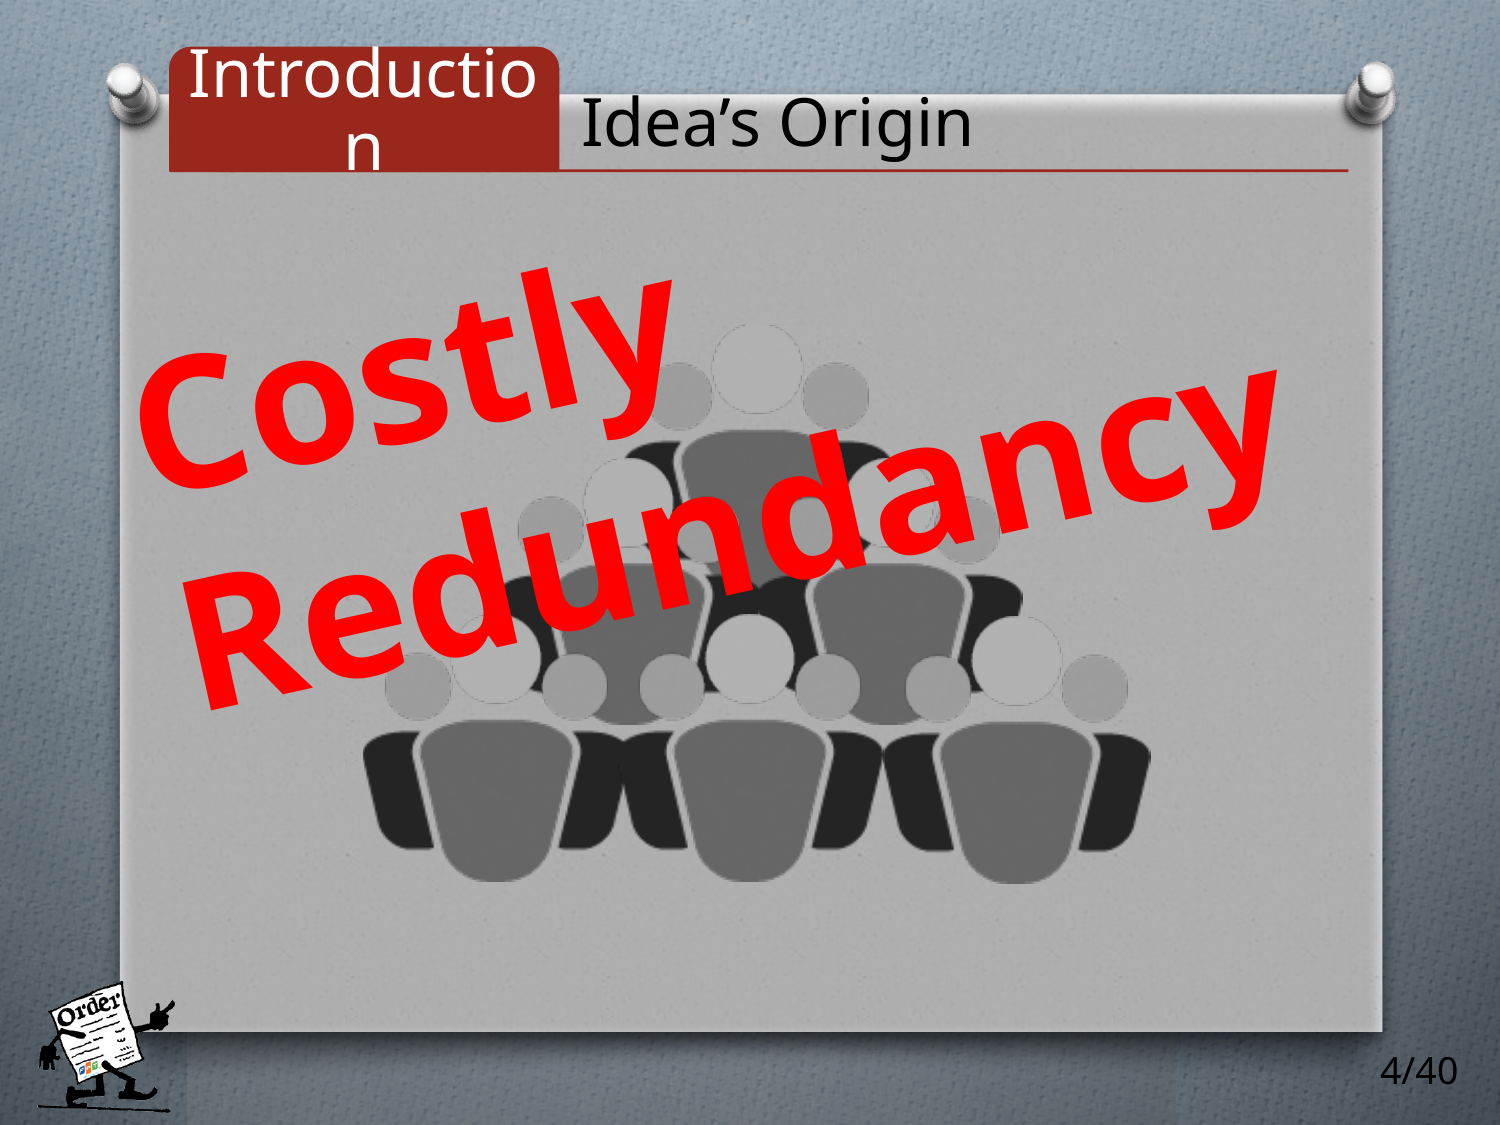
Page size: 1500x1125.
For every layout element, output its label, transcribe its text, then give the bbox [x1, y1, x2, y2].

text_box 4/40 [1365, 1039, 1474, 1100]
picture [75, 29, 172, 153]
picture [37, 979, 176, 1113]
picture [363, 324, 1151, 884]
picture [1326, 35, 1439, 156]
text_box Costly Redundancy [90, 294, 1324, 761]
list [193, 0, 1326, 294]
